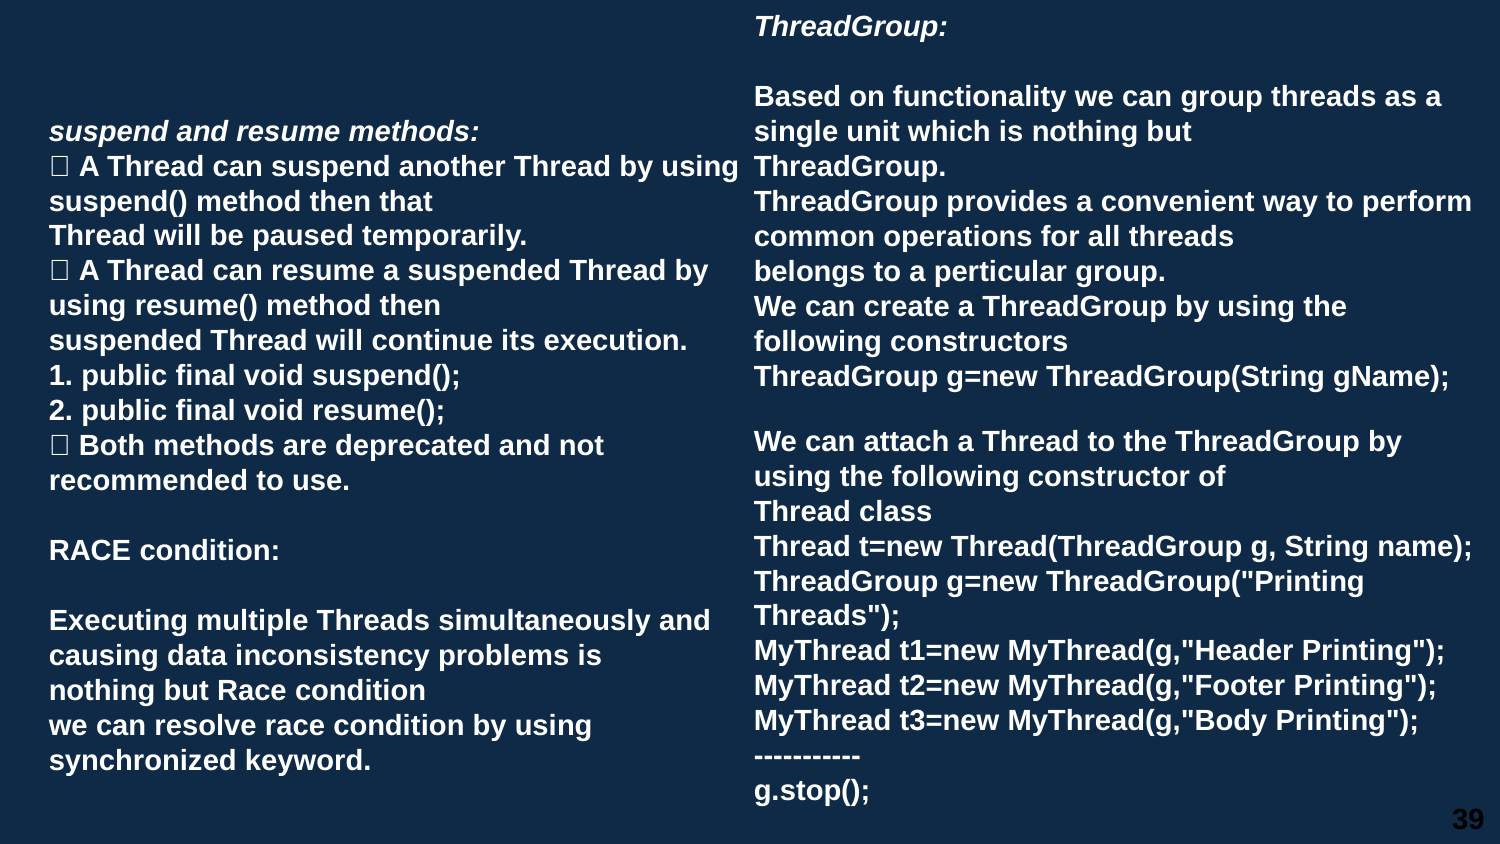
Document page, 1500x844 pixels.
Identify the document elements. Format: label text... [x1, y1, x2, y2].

text_box 39 [1437, 793, 1500, 843]
text_box We can attach a Thread to the ThreadGroup by using the following constructor of Thread class Thread t=new Thread(ThreadGroup g, String name); ThreadGroup g=new ThreadGroup("Printing Threads"); MyThread t1=new MyThread(g,"Header Printing"); MyThread t2=new MyThread(g,"Footer Printing"); MyThread t3=new MyThread(g,"Body Printing"); ----------- g.stop(); [738, 414, 1489, 814]
text_box ThreadGroup: Based on functionality we can group threads as a single unit which is nothing but ThreadGroup. ThreadGroup provides a convenient way to perform common operations for all threads belongs to a perticular group. We can create a ThreadGroup by using the following constructors ThreadGroup g=new ThreadGroup(String gName); [738, 0, 1489, 400]
text_box suspend and resume methods:  A Thread can suspend another Thread by using suspend() method then that Thread will be paused temporarily.  A Thread can resume a suspended Thread by using resume() method then suspended Thread will continue its execution. 1. public final void suspend(); 2. public final void resume();  Both methods are deprecated and not recommended to use. RACE condition: Executing multiple Threads simultaneously and causing data inconsistency problems is nothing but Race condition we can resolve race condition by using synchronized keyword. [33, 104, 784, 784]
